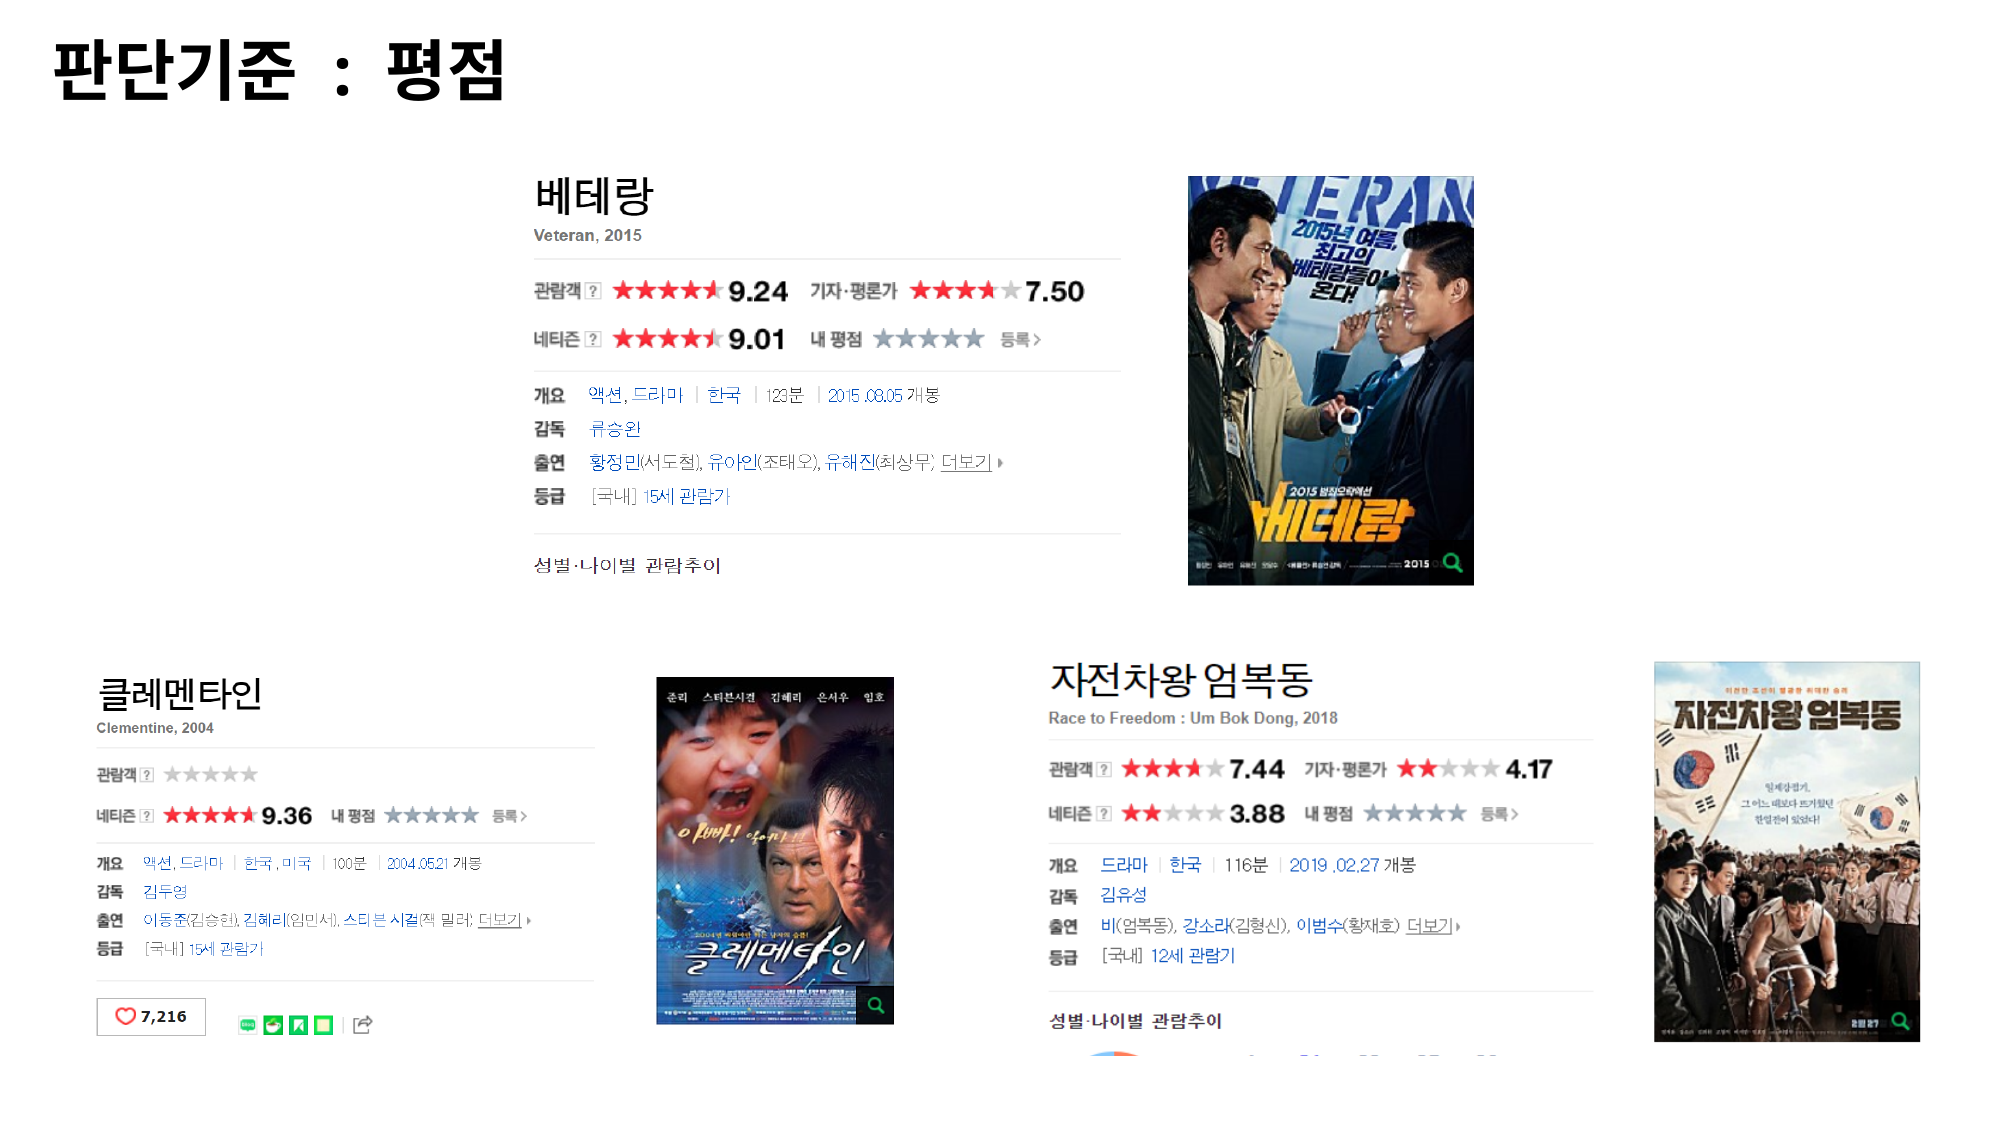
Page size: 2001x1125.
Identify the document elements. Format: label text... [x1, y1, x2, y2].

picture [488, 148, 1513, 586]
text_box 판단기준 : 평점 [37, 21, 524, 116]
picture [1009, 630, 1939, 1056]
picture [59, 648, 917, 1056]
